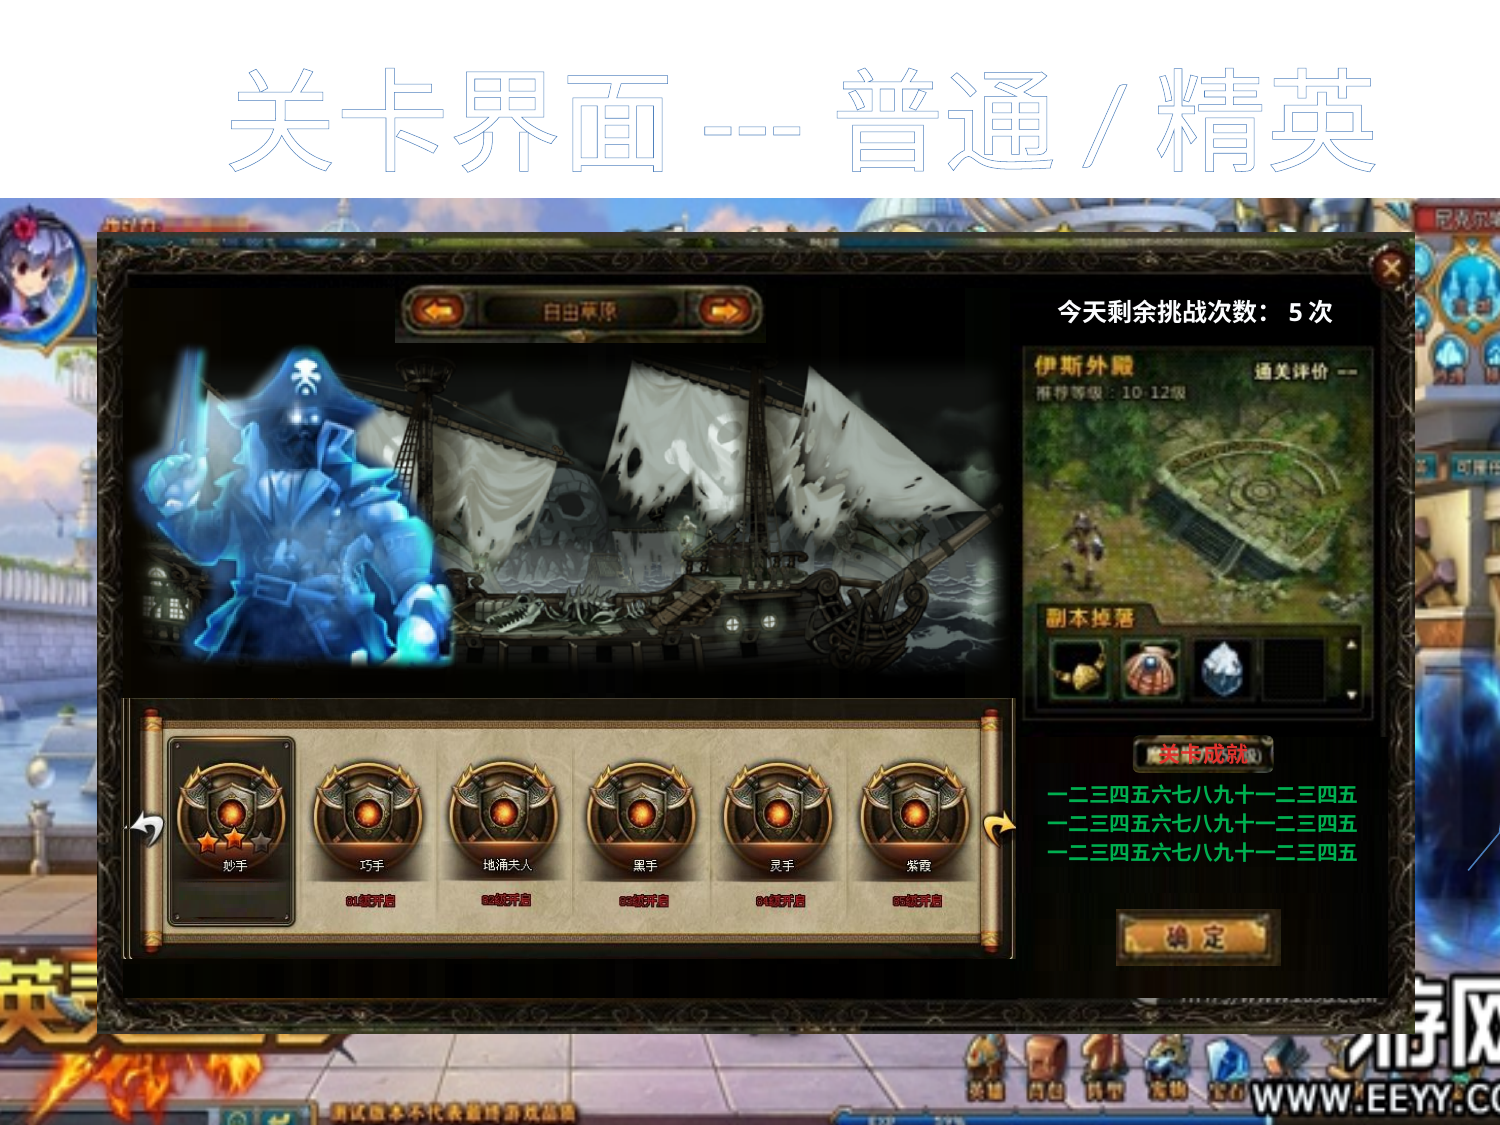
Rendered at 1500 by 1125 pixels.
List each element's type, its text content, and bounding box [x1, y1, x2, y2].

picture [0, 198, 1500, 1125]
text_box 关卡界面---普通/精英 [208, 42, 1394, 196]
